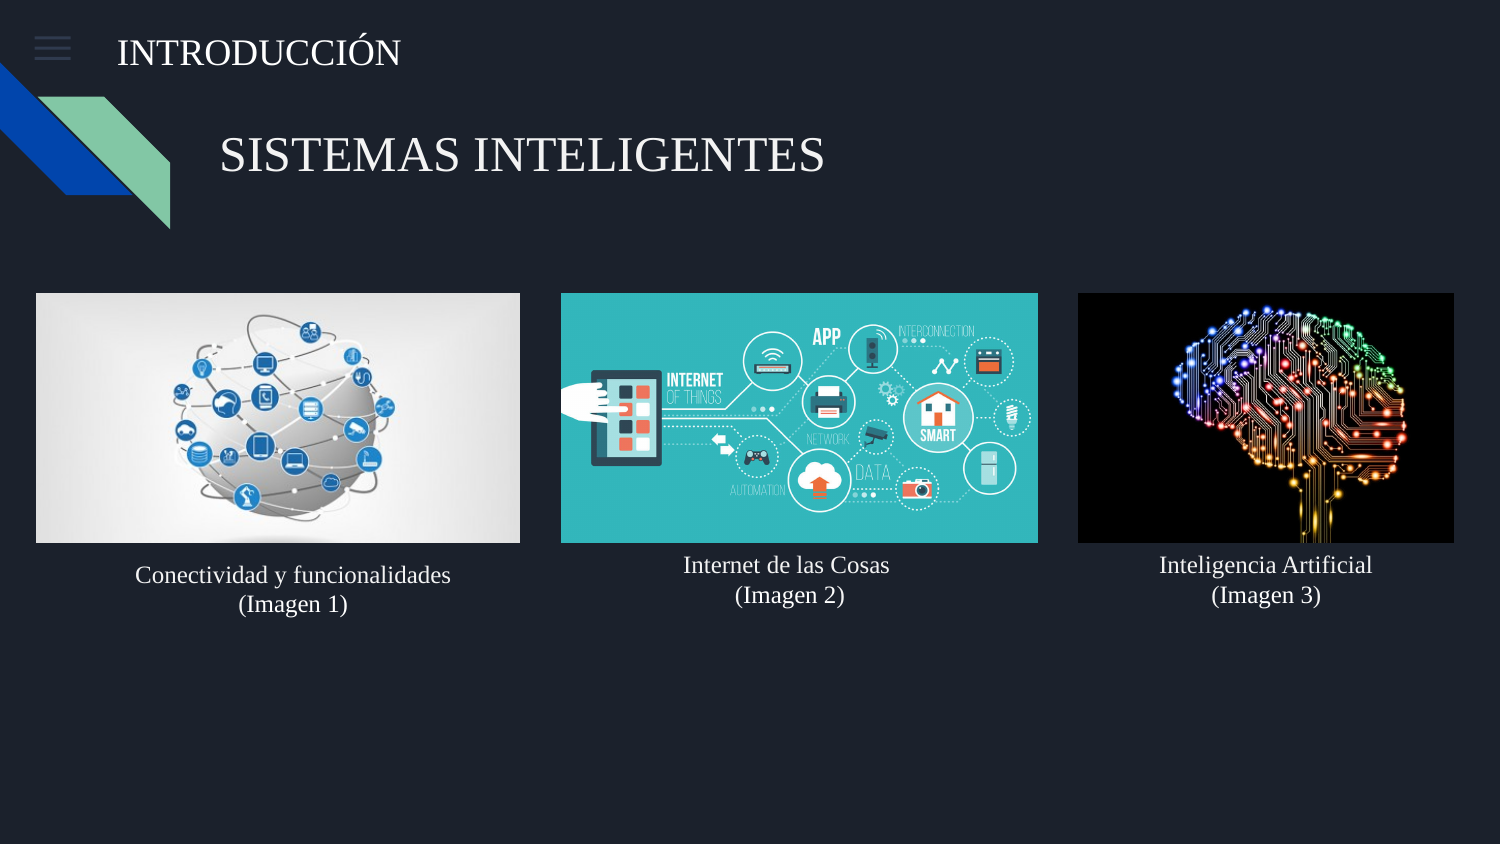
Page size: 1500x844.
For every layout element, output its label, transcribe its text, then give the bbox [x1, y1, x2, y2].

title INTRODUCCIÓN [101, 13, 448, 107]
picture [1078, 292, 1454, 544]
text_box Conectividad y funcionalidades (Imagen 1) [85, 551, 501, 614]
text_box Internet de las Cosas (Imagen 2) [641, 551, 939, 614]
text_box Inteligencia Artificial (Imagen 3) [1131, 551, 1402, 614]
picture [560, 292, 1038, 544]
list SISTEMAS INTELIGENTES [204, 106, 858, 199]
picture [36, 292, 520, 544]
